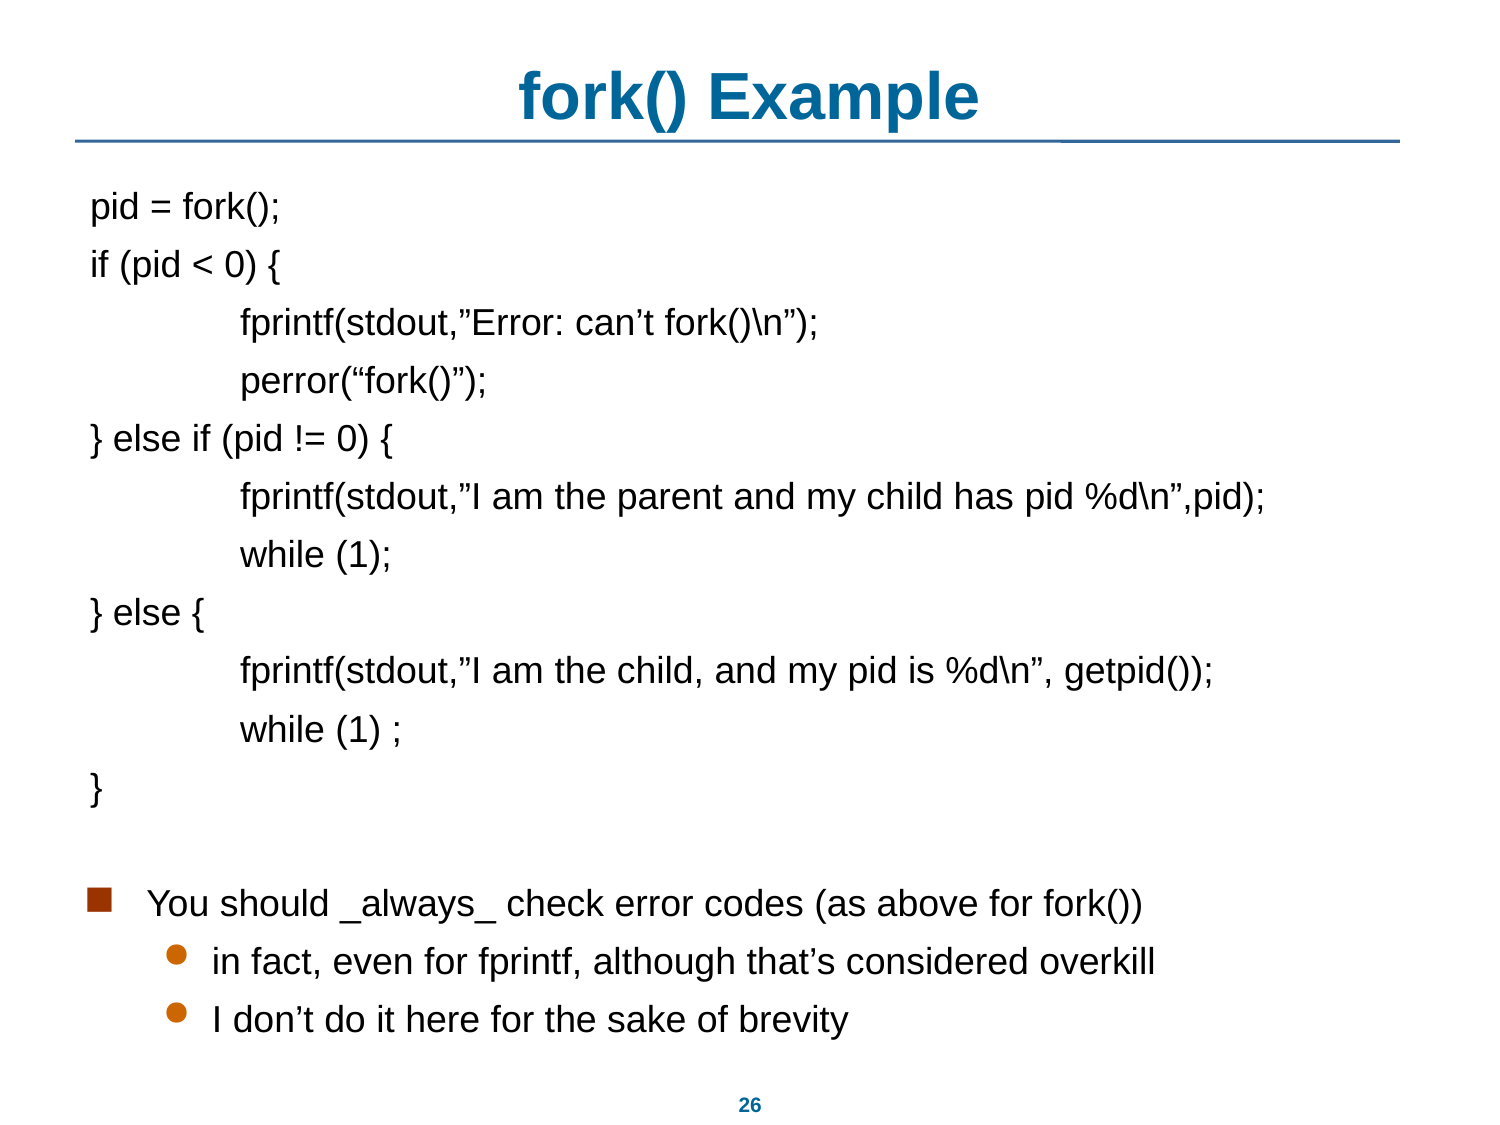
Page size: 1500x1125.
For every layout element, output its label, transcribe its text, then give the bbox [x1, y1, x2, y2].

list pid = fork(); if (pid < 0) { fprintf(stdout,”Error: can’t fork()\n”); perror(“fork()”); } else if (pid != 0) { fprintf(stdout,”I am the parent and my child has pid %d\n”,pid); while (1); } else { fprintf(stdout,”I am the child, and my pid is %d\n”, getpid()); while (1) ; } You should _always_ check error codes (as above for fork()) in fact, even for fprintf, although that’s considered overkill I don’t do it here for the sake of brevity [75, 174, 1425, 1097]
title fork() Example [75, 45, 1425, 141]
